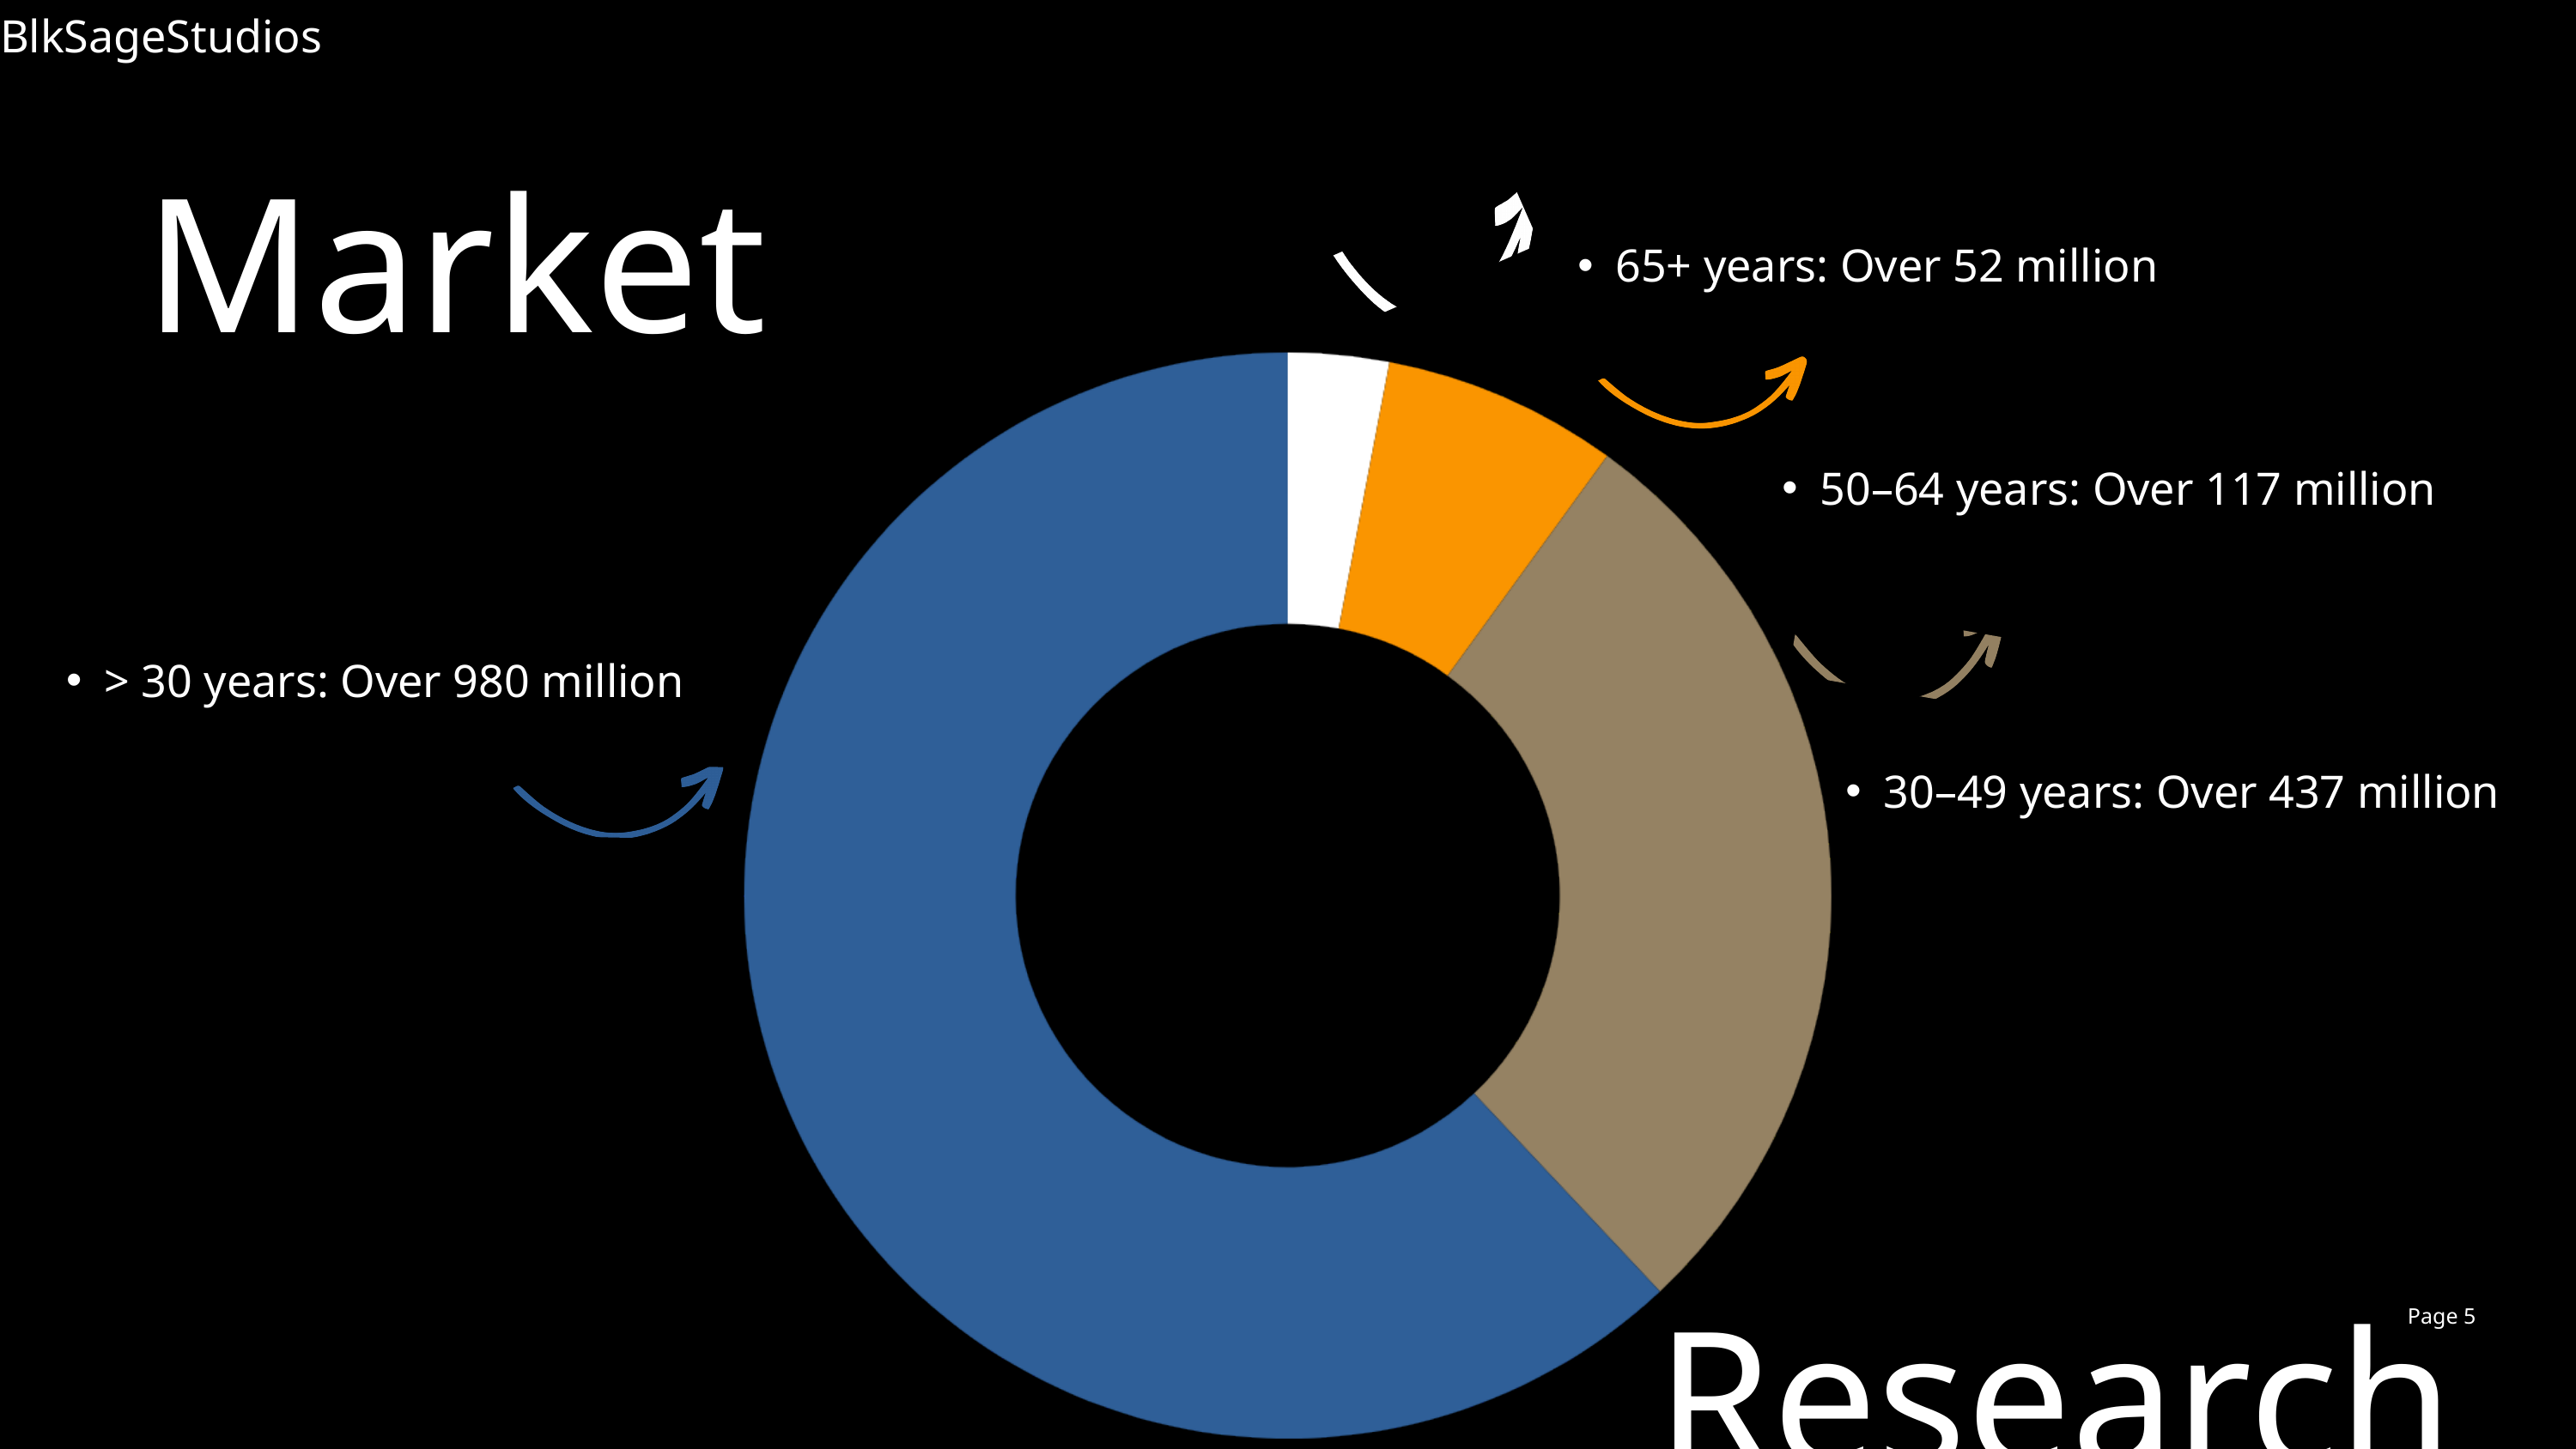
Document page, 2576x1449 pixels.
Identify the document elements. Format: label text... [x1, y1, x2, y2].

text_box [1365, 177, 1539, 241]
text_box BlkSageStudios [0, 8, 438, 62]
text_box [1945, 627, 2008, 710]
text_box > 30 years: Over 980 million [27, 648, 630, 765]
text_box 50–64 years: Over 117 million [1945, 456, 2543, 573]
text_box Research [1945, 1279, 2576, 1449]
text_box 65+ years: Over 52 million [1540, 233, 2281, 349]
text_box [512, 763, 630, 838]
picture [635, 243, 1941, 1449]
text_box Page 5 [2407, 1298, 2476, 1329]
text_box Market [144, 146, 991, 370]
text_box 30–49 years: Over 437 million [1945, 759, 2543, 876]
